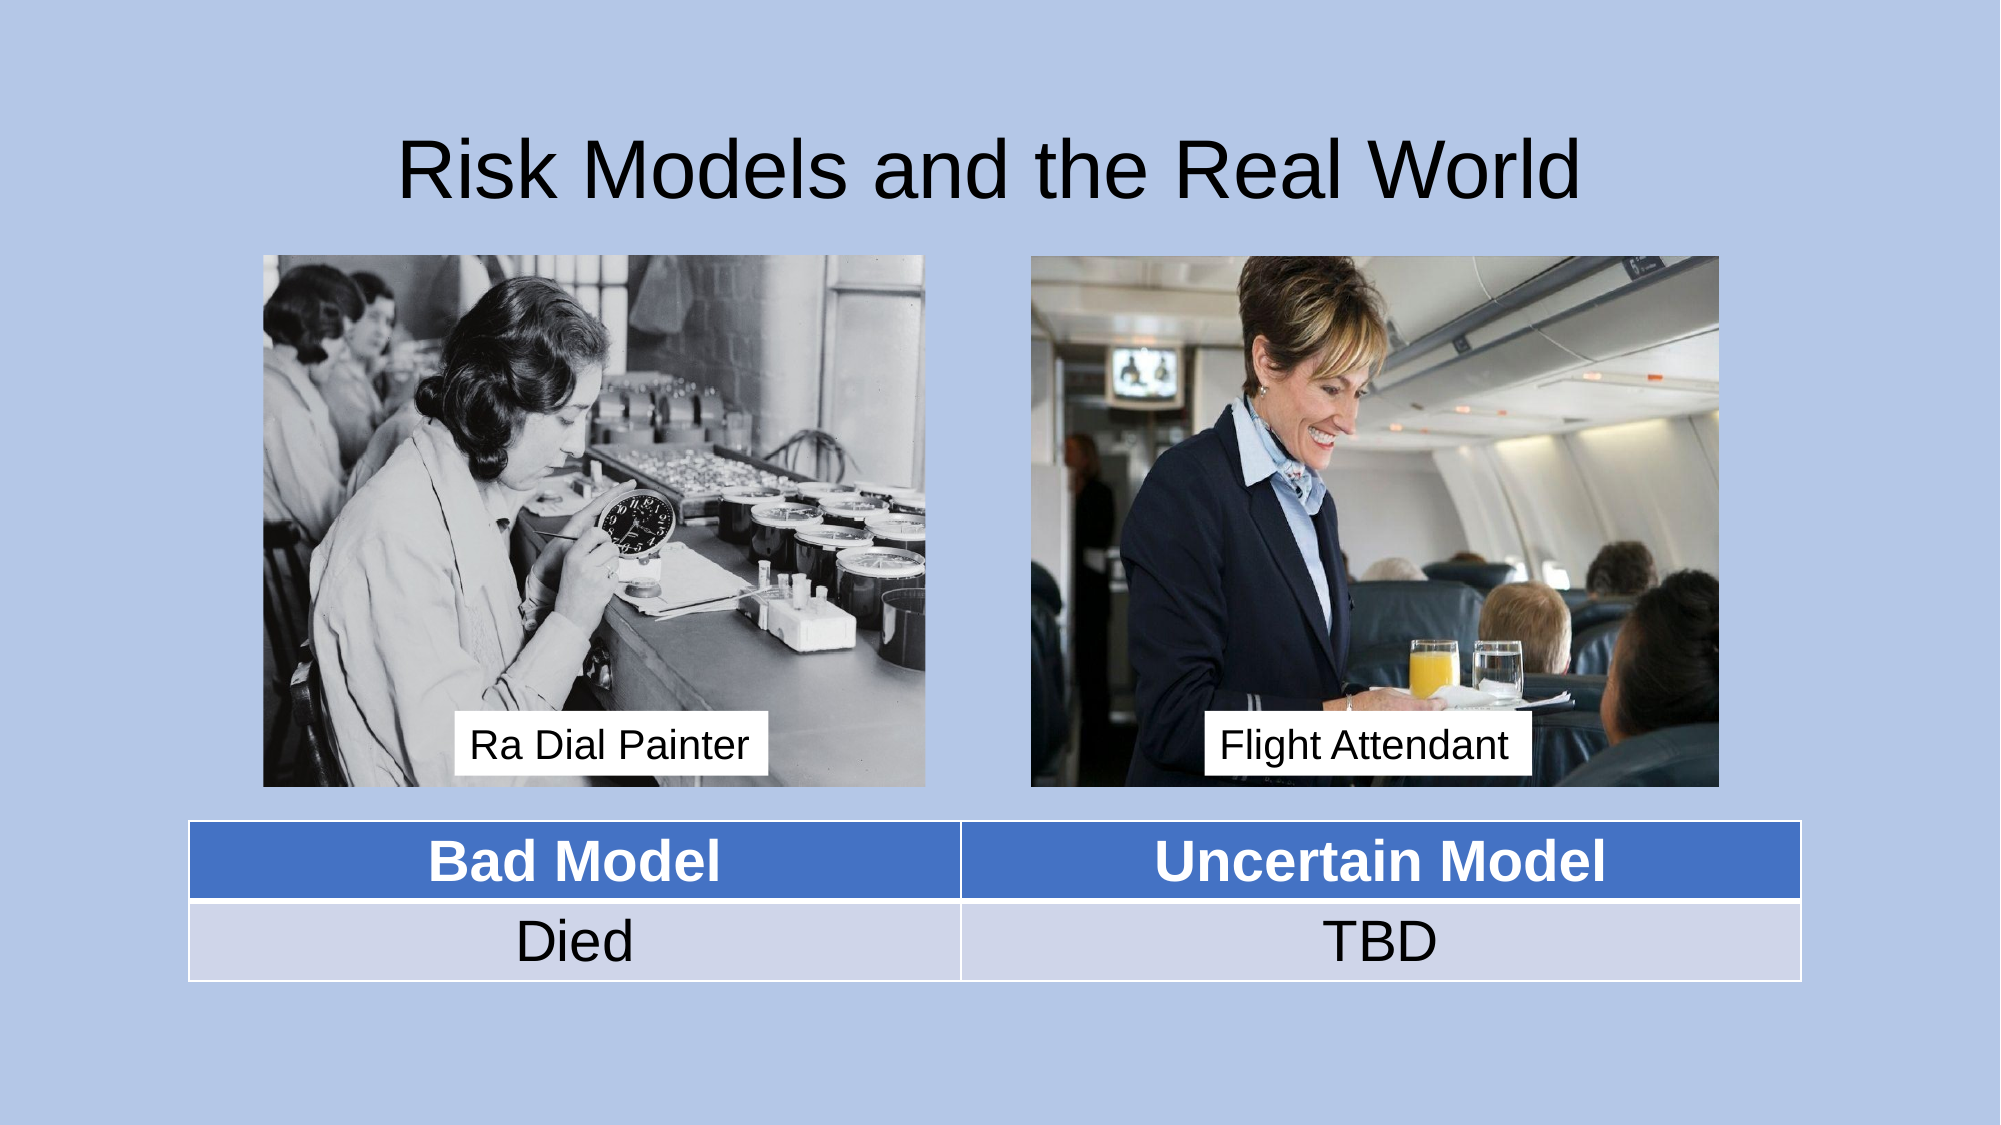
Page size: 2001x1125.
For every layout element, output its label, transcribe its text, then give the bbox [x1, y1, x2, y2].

picture [263, 255, 926, 787]
table_header Bad Model [190, 822, 960, 898]
list [91, 259, 1649, 1025]
table_cell TBD [962, 904, 1800, 980]
table_cell Died [190, 904, 960, 980]
picture [1031, 256, 1719, 787]
title Risk Models and the Real World [297, 116, 1683, 226]
table_header Uncertain Model [962, 822, 1800, 898]
